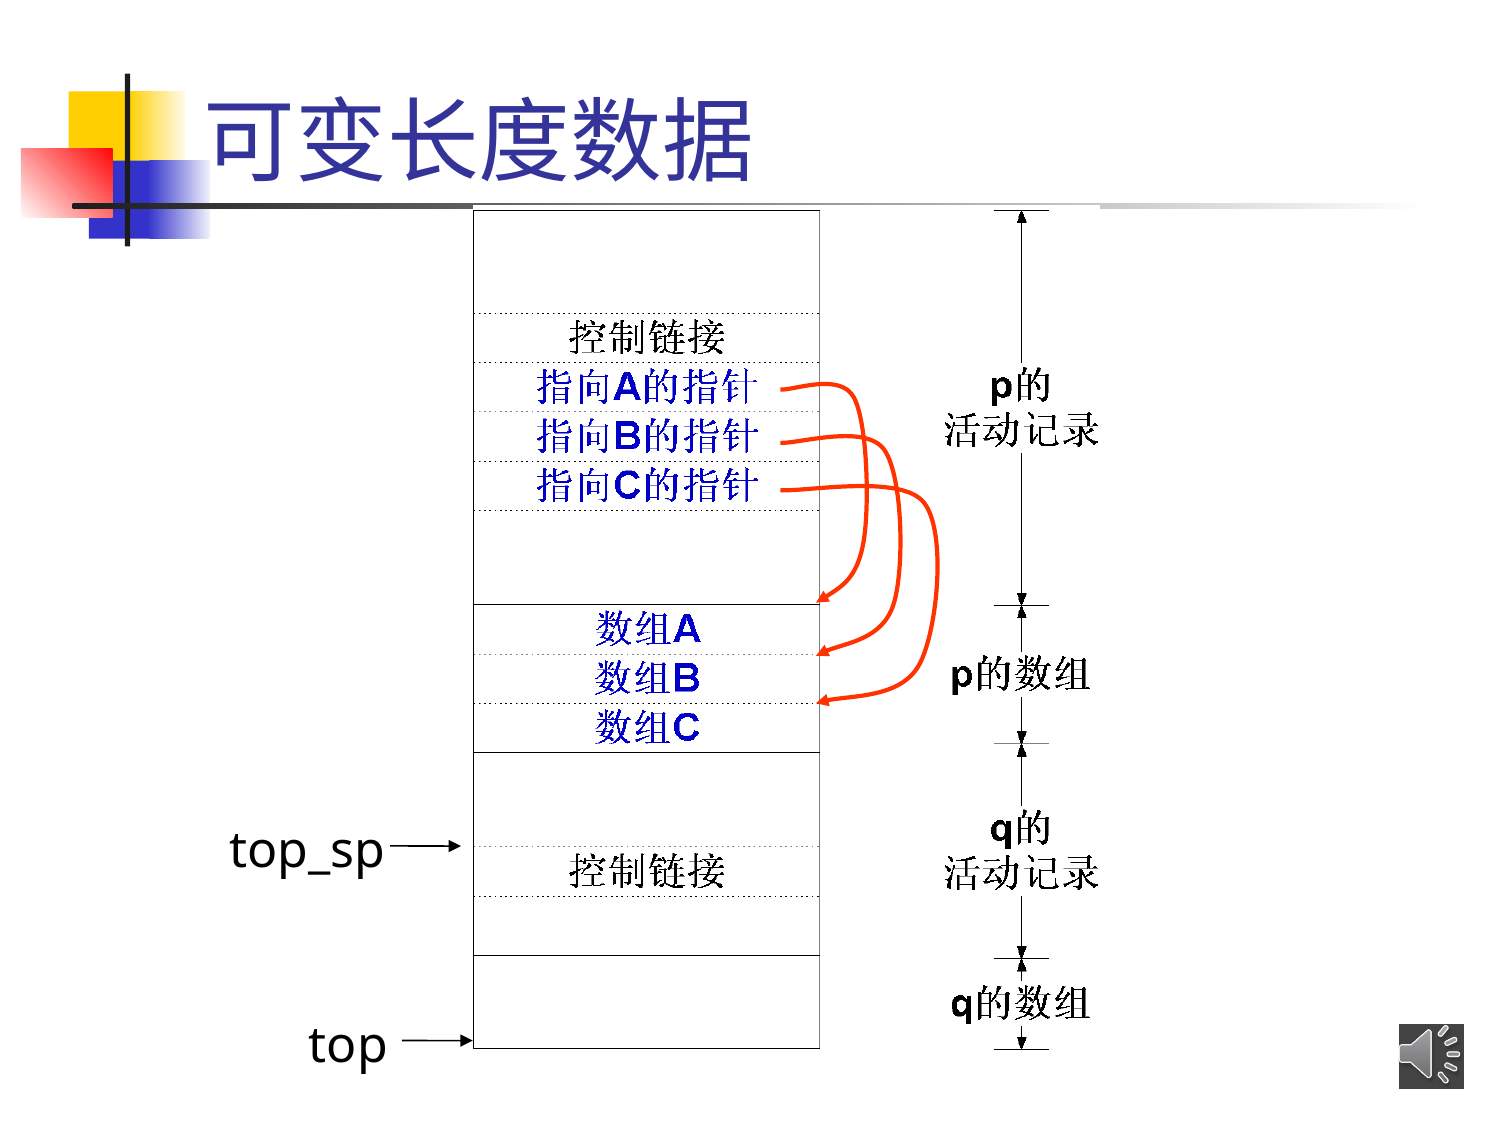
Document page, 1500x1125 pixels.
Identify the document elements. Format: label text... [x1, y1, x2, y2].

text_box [212, 204, 1101, 1081]
picture [1397, 1022, 1465, 1090]
title 可变长度数据 [188, 12, 1468, 200]
